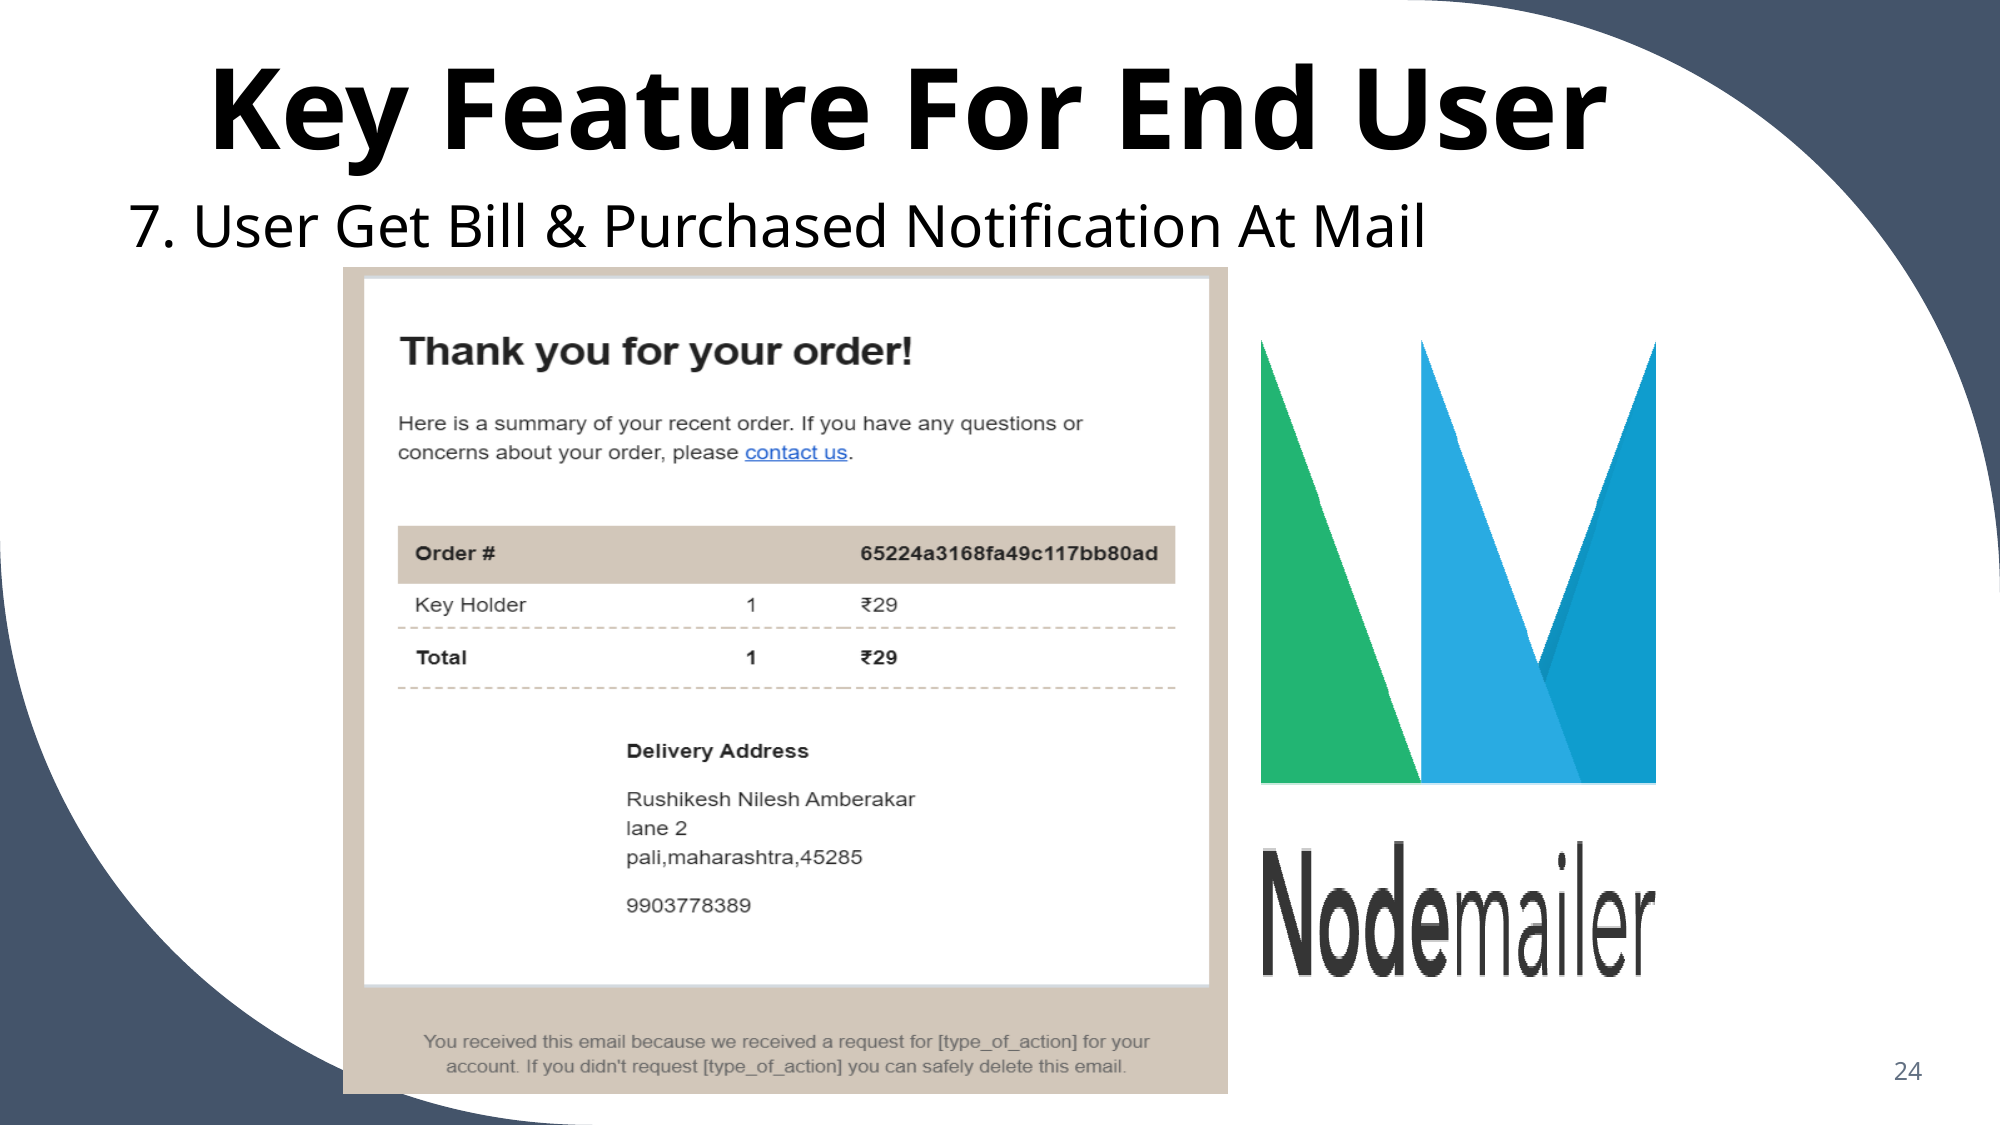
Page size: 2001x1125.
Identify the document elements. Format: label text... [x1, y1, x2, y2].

slide_number 24 [1665, 1042, 1938, 1103]
picture [1250, 230, 1666, 1074]
text_box 7. User Get Bill & Purchased Notification At Mail [113, 181, 1458, 267]
title Key Feature For End User [191, 62, 1796, 182]
picture [343, 267, 1228, 1094]
